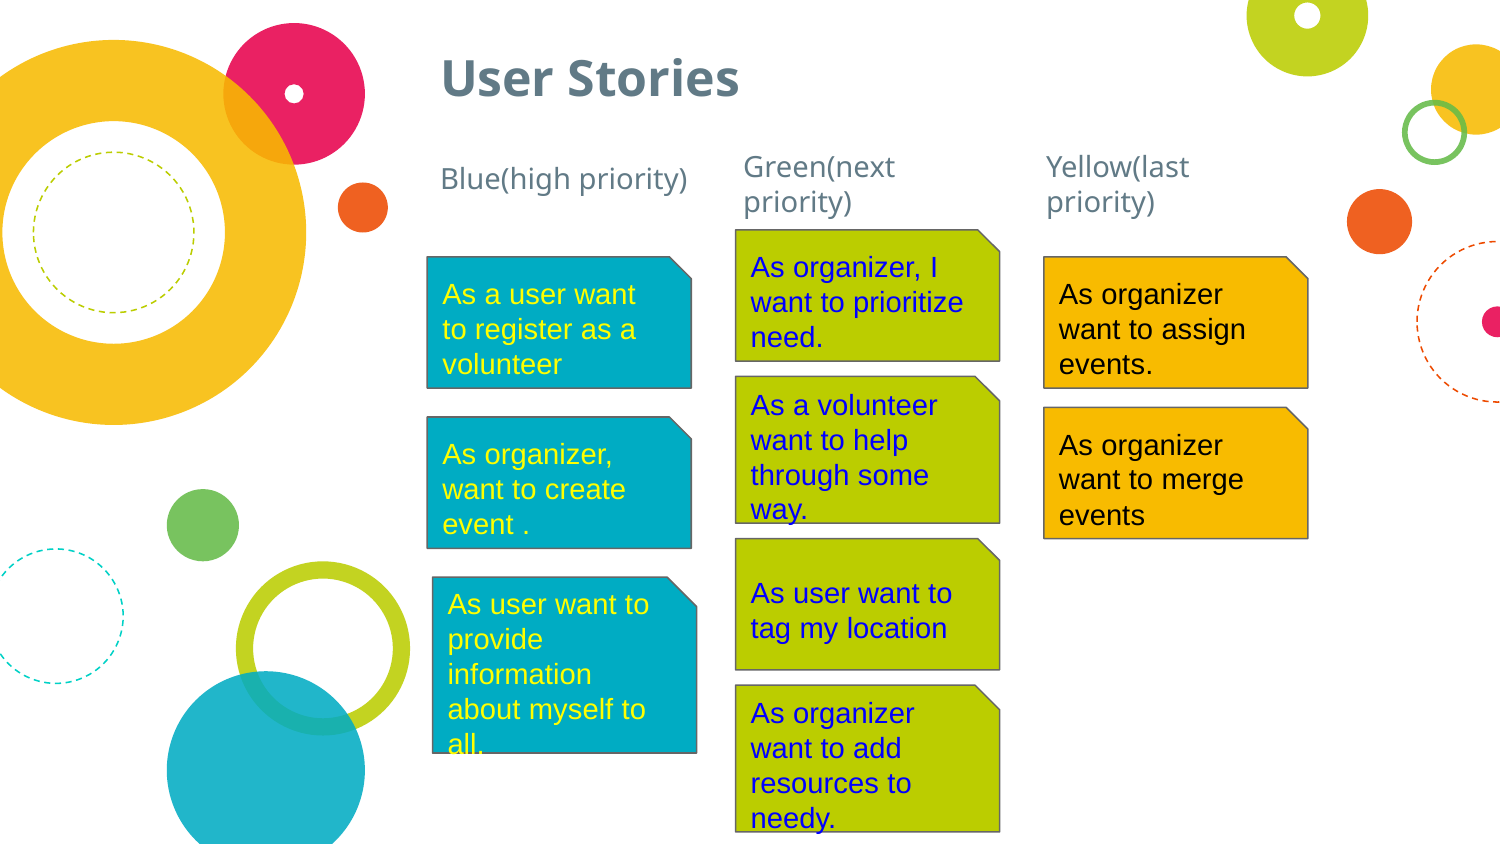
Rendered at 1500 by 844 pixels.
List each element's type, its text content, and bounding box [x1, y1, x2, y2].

text_box As a user want to register as a volunteer [427, 256, 692, 389]
text_box As organizer want to assign events. [1043, 256, 1308, 389]
list Green(next priority) [728, 133, 1007, 844]
text_box As a volunteer want to help through some way. [735, 376, 1000, 524]
text_box As organizer want to add resources to needy. [735, 685, 1000, 832]
text_box As user want to provide information about myself to all. [432, 577, 697, 754]
title User Stories [425, 16, 1291, 122]
list Blue(high priority) [425, 144, 704, 699]
text_box As organizer want to merge events [1043, 407, 1308, 539]
text_box As user want to tag my location [735, 538, 1000, 670]
list Yellow(last priority) [1031, 133, 1310, 688]
text_box As organizer, I want to prioritize need. [735, 229, 1000, 362]
text_box As organizer, want to create event . [427, 416, 692, 549]
